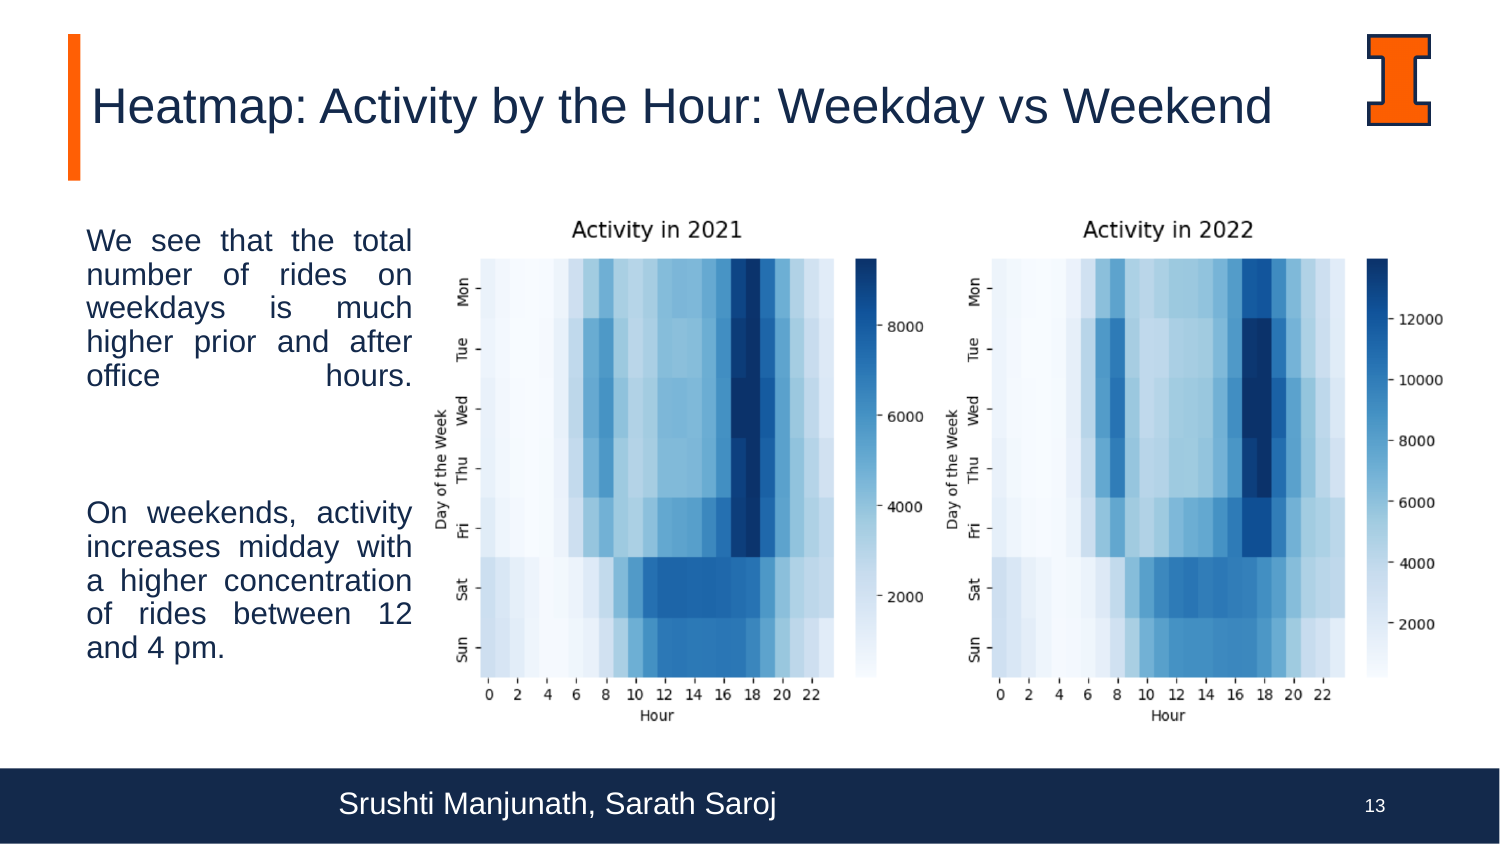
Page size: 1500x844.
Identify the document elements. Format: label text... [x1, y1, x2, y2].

slide_number ‹#› [1059, 782, 1397, 827]
picture [424, 204, 1448, 729]
list Srushti Manjunath, Sarath Saroj [56, 782, 1059, 827]
list We see that the total number of rides on weekdays is much higher prior and after office hours. On weekends, activity increases midday with a higher concentration of rides between 12 and 4 pm. [0, 218, 419, 714]
title Heatmap: Activity by the Hour: Weekday vs Weekend [80, 34, 1357, 181]
picture [1367, 34, 1431, 126]
